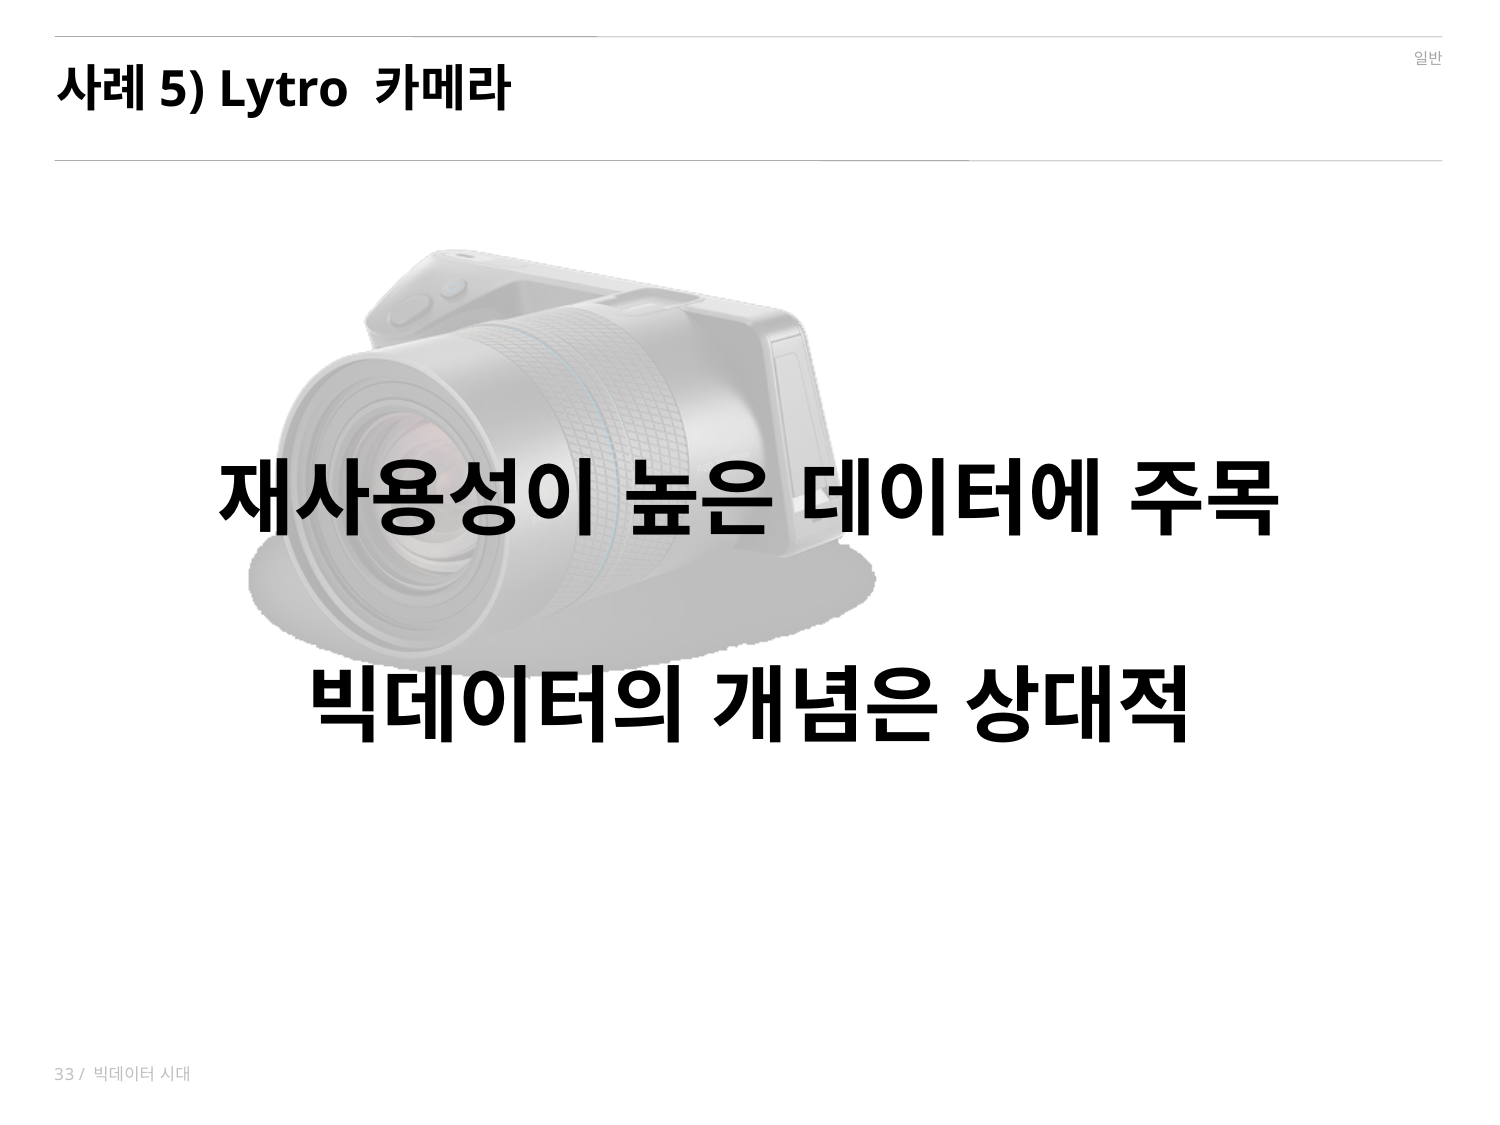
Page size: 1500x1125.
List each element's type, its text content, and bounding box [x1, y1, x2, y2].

title 사례5) Lytro 카메라 [41, 49, 1459, 186]
text_box [35, 175, 1079, 774]
list 재사용성이 높은 데이터에 주목 빅데이터의 개념은 상대적 [100, 338, 1400, 829]
